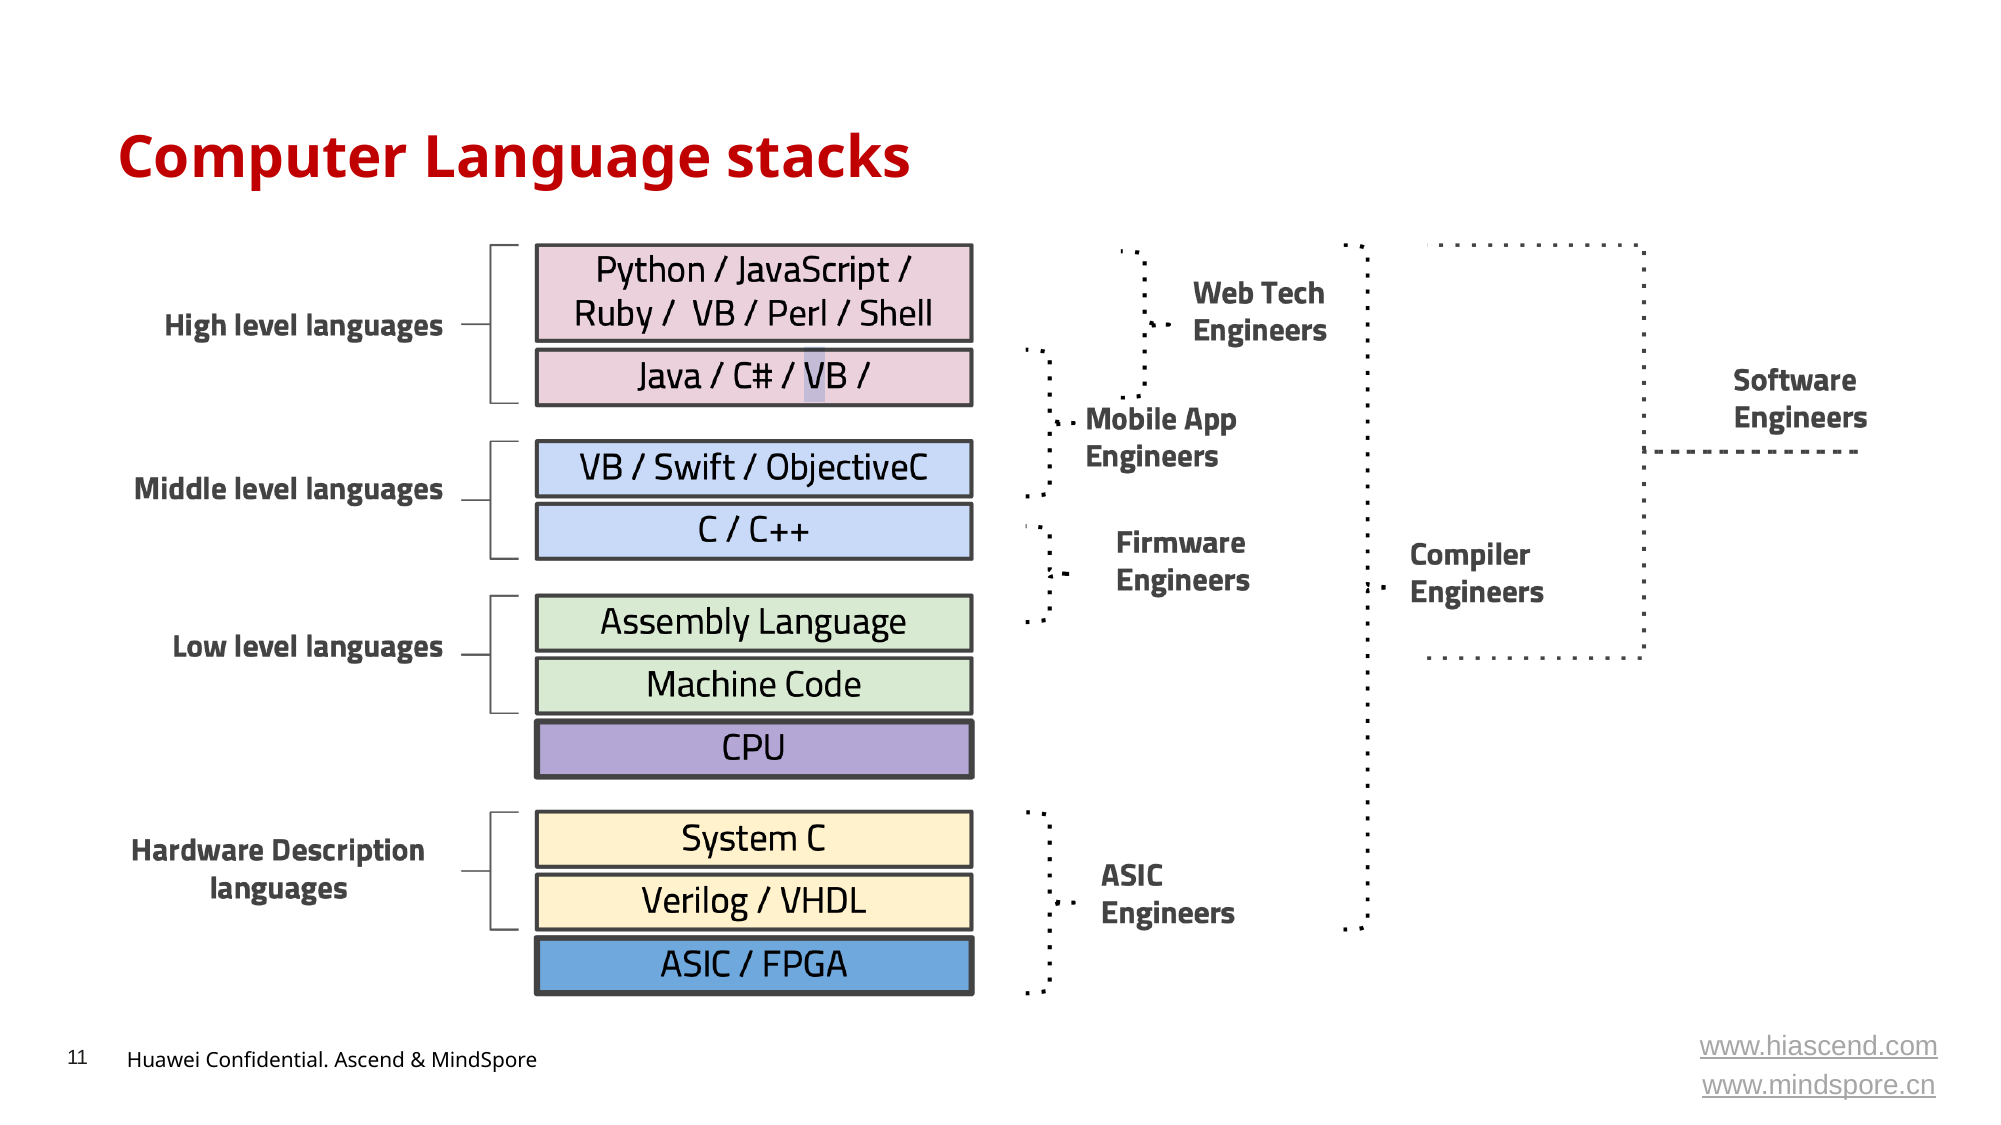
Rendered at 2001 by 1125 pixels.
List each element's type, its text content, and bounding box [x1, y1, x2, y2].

title Computer Language stacks [102, 111, 1901, 209]
picture [97, 231, 1897, 1009]
